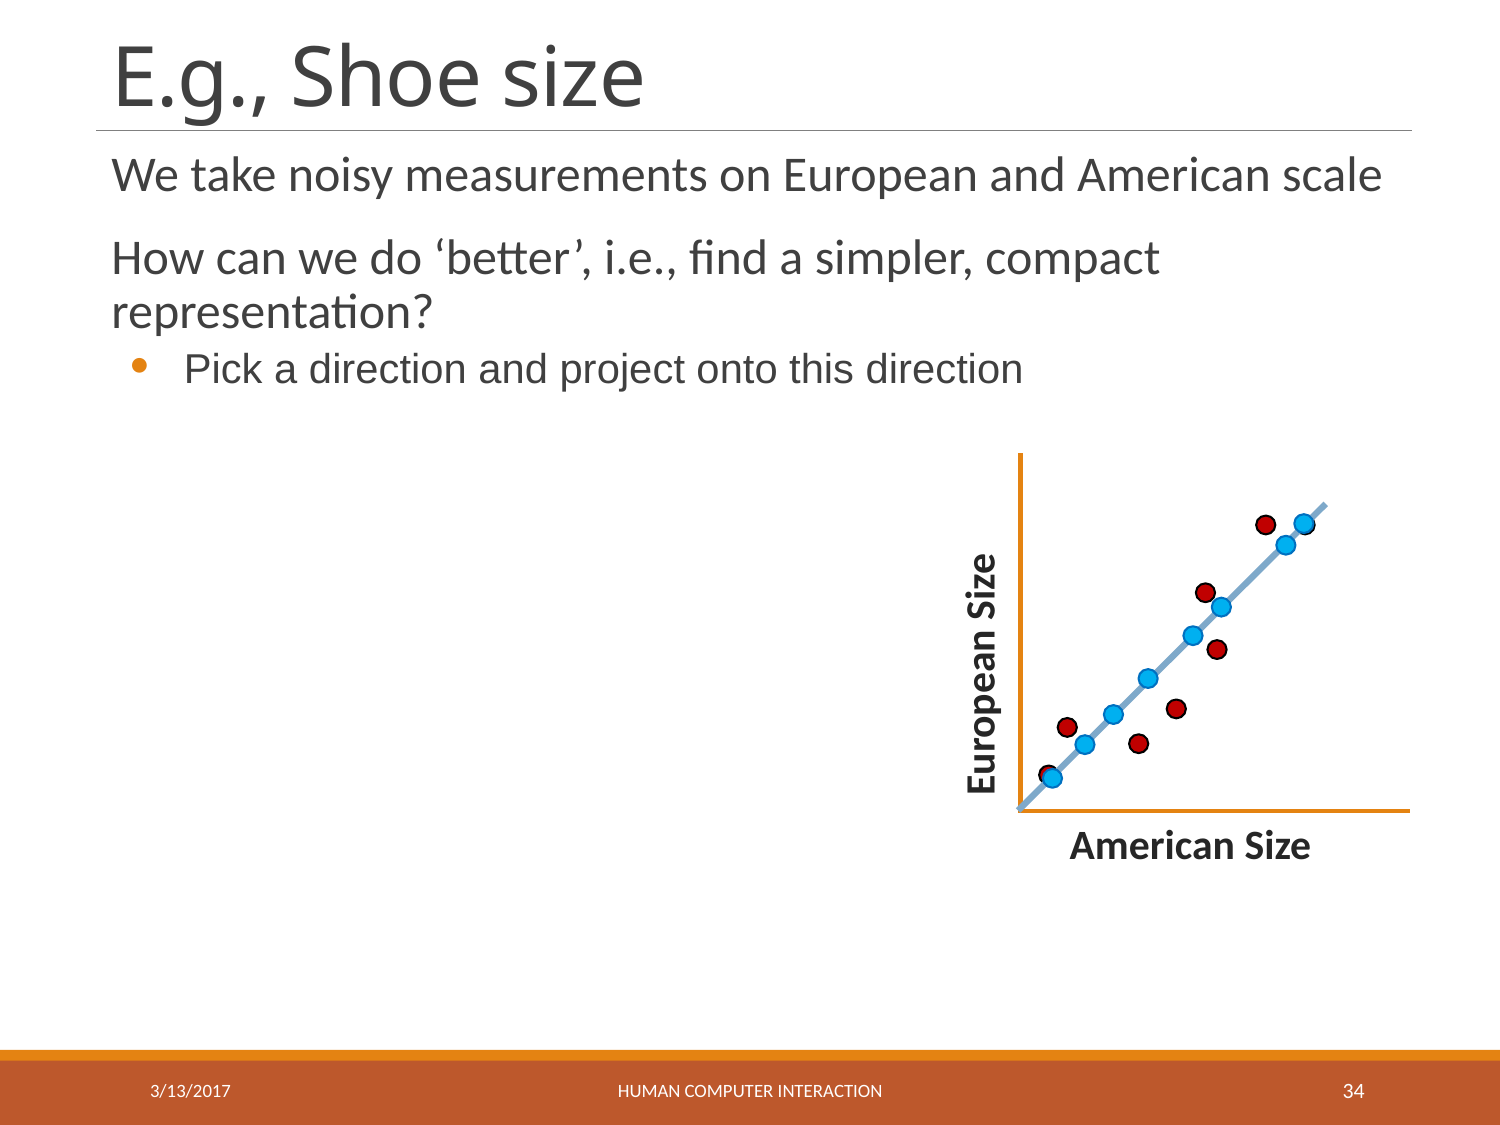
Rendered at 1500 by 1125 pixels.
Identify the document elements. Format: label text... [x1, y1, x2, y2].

title E.g., Shoe size [96, 19, 1413, 131]
list We take noisy measurements on European and American scale How can we do ‘better’, i.e., find a simpler, compact representation? Pick a direction and project onto this direction [96, 140, 1413, 1034]
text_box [1017, 503, 1327, 811]
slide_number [135, 1059, 440, 1120]
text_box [944, 452, 1411, 877]
footer HUMAN COMPUTER INTERACTION [453, 1059, 1047, 1120]
slide_number 34 [1218, 1059, 1380, 1120]
